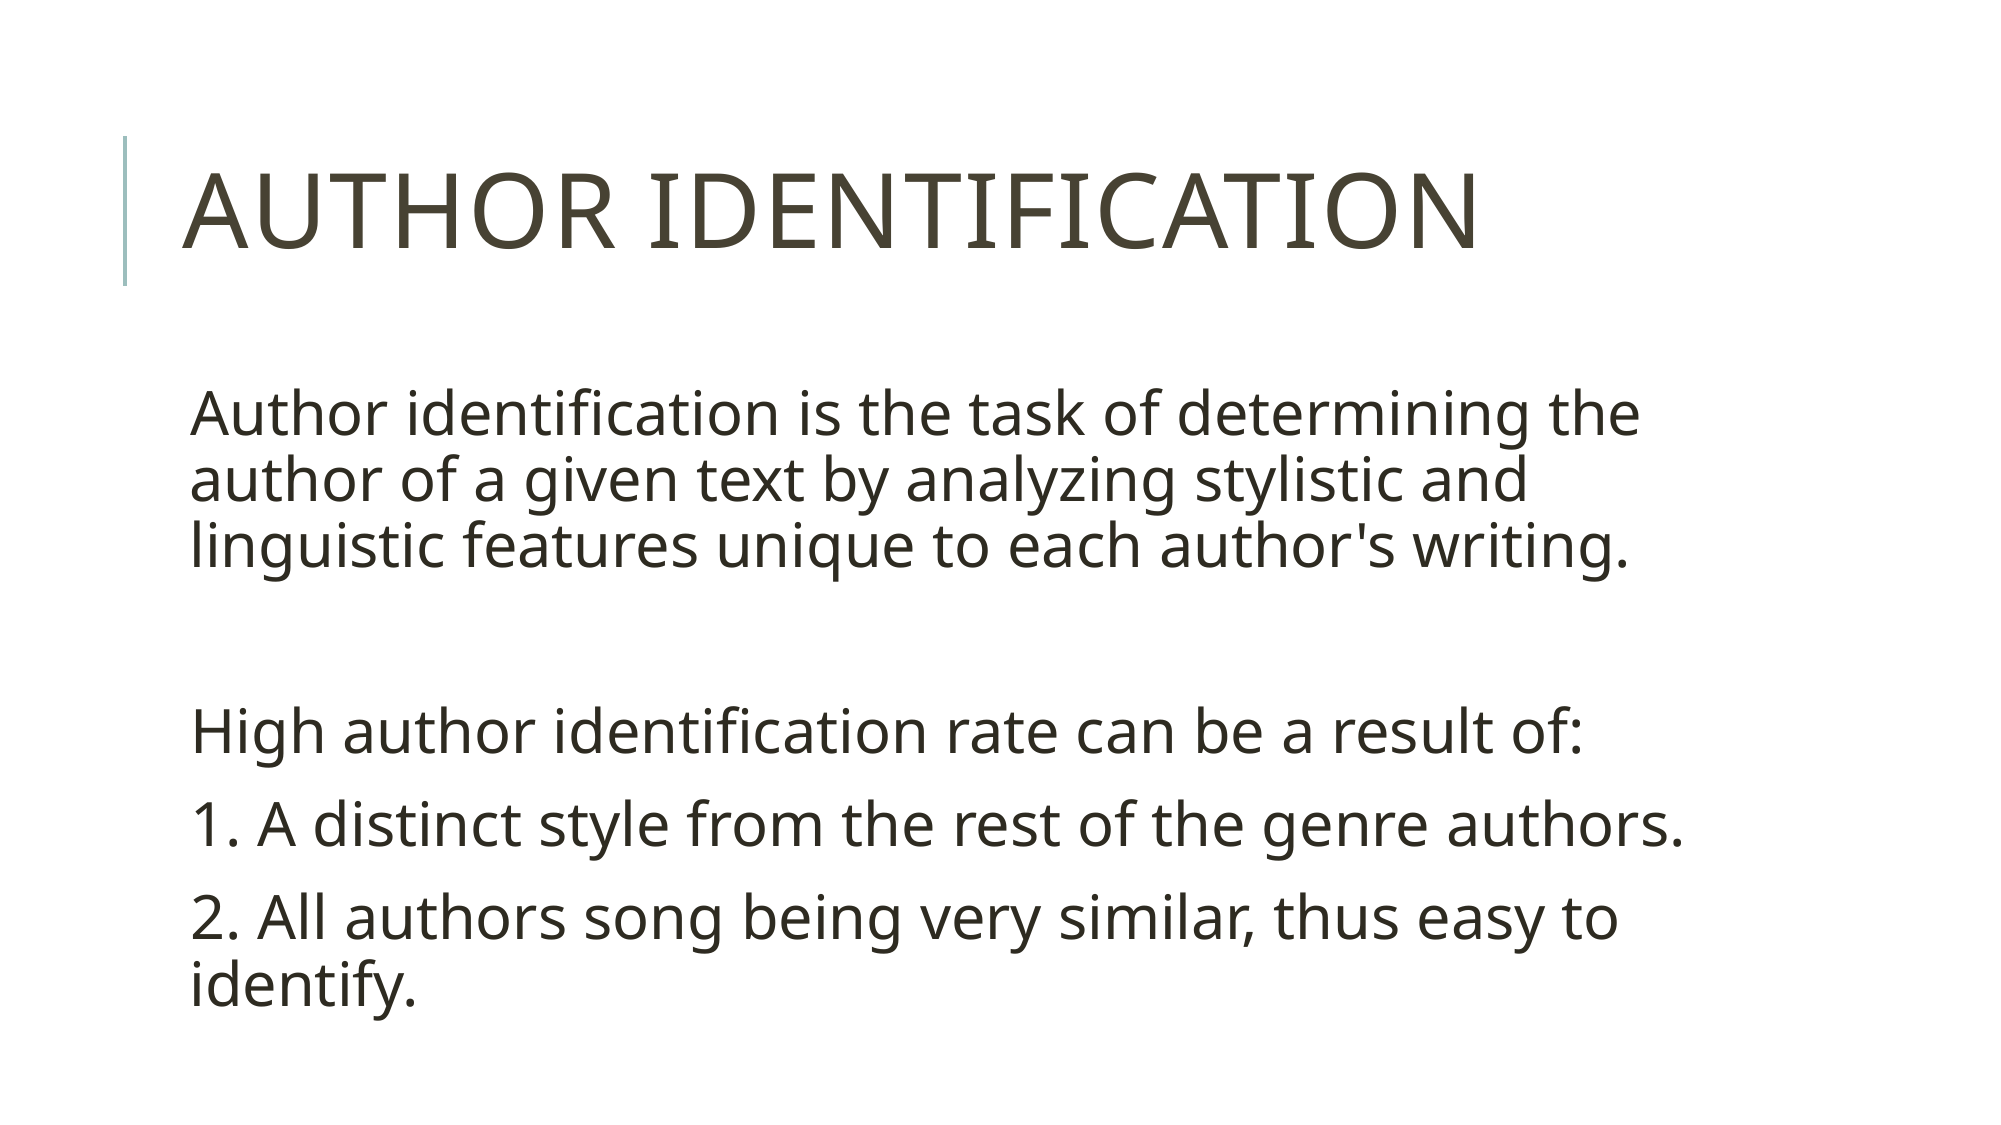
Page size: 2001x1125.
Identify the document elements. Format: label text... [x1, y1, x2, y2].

title AUTHOR IDENTIFICATION [168, 96, 1763, 342]
list Author identification is the task of determining the author of a given text by analyzing stylistic and linguistic features unique to each author's writing. High author identification rate can be a result of: 1. A distinct style from the rest of the genre authors. 2. All authors song being very similar, thus easy to identify. [168, 375, 1763, 1035]
